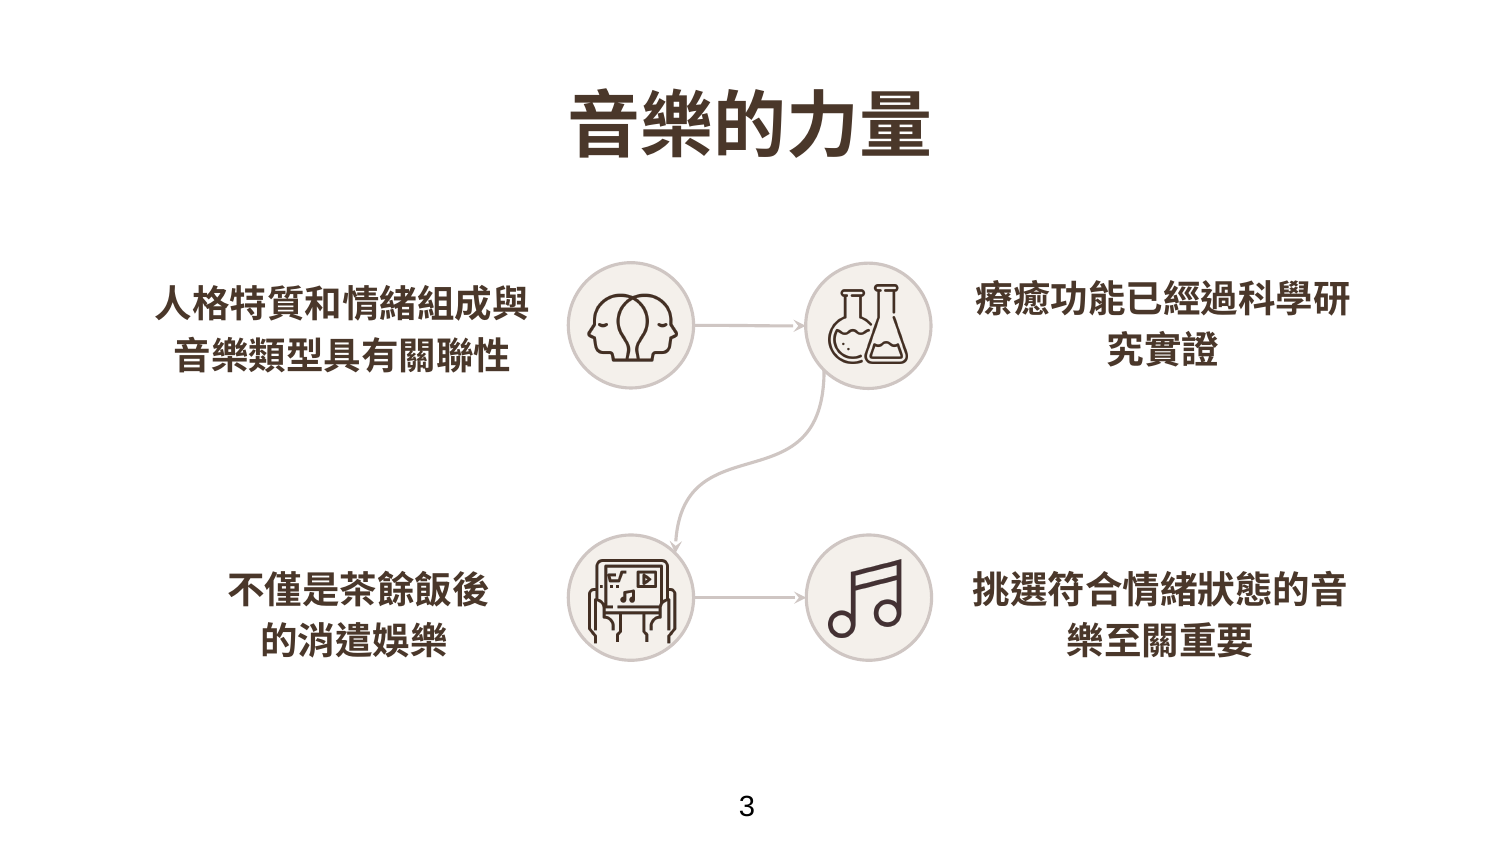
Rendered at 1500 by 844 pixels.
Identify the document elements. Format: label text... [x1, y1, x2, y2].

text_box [657, 387, 842, 537]
text_box [589, 534, 673, 551]
title 音樂的力量 [116, 63, 1383, 167]
text_box 人格特質和情緒組成與音樂類型具有關聯性 [122, 258, 562, 353]
text_box [683, 562, 694, 633]
text_box 3 [723, 779, 761, 830]
text_box 不僅是茶餘飯後 的消遣娛樂 [138, 543, 579, 638]
text_box [806, 534, 932, 661]
picture [585, 553, 679, 647]
text_box [568, 561, 580, 635]
picture [825, 559, 904, 639]
picture [582, 277, 683, 378]
text_box [687, 297, 694, 354]
picture [828, 284, 908, 364]
text_box [805, 263, 932, 389]
text_box [593, 262, 669, 275]
text_box 挑選符合情緒狀態的音樂至關重要 [940, 543, 1381, 638]
text_box 療癒功能已經過科學研究實證 [943, 252, 1383, 347]
text_box [605, 655, 657, 661]
text_box [568, 293, 577, 358]
